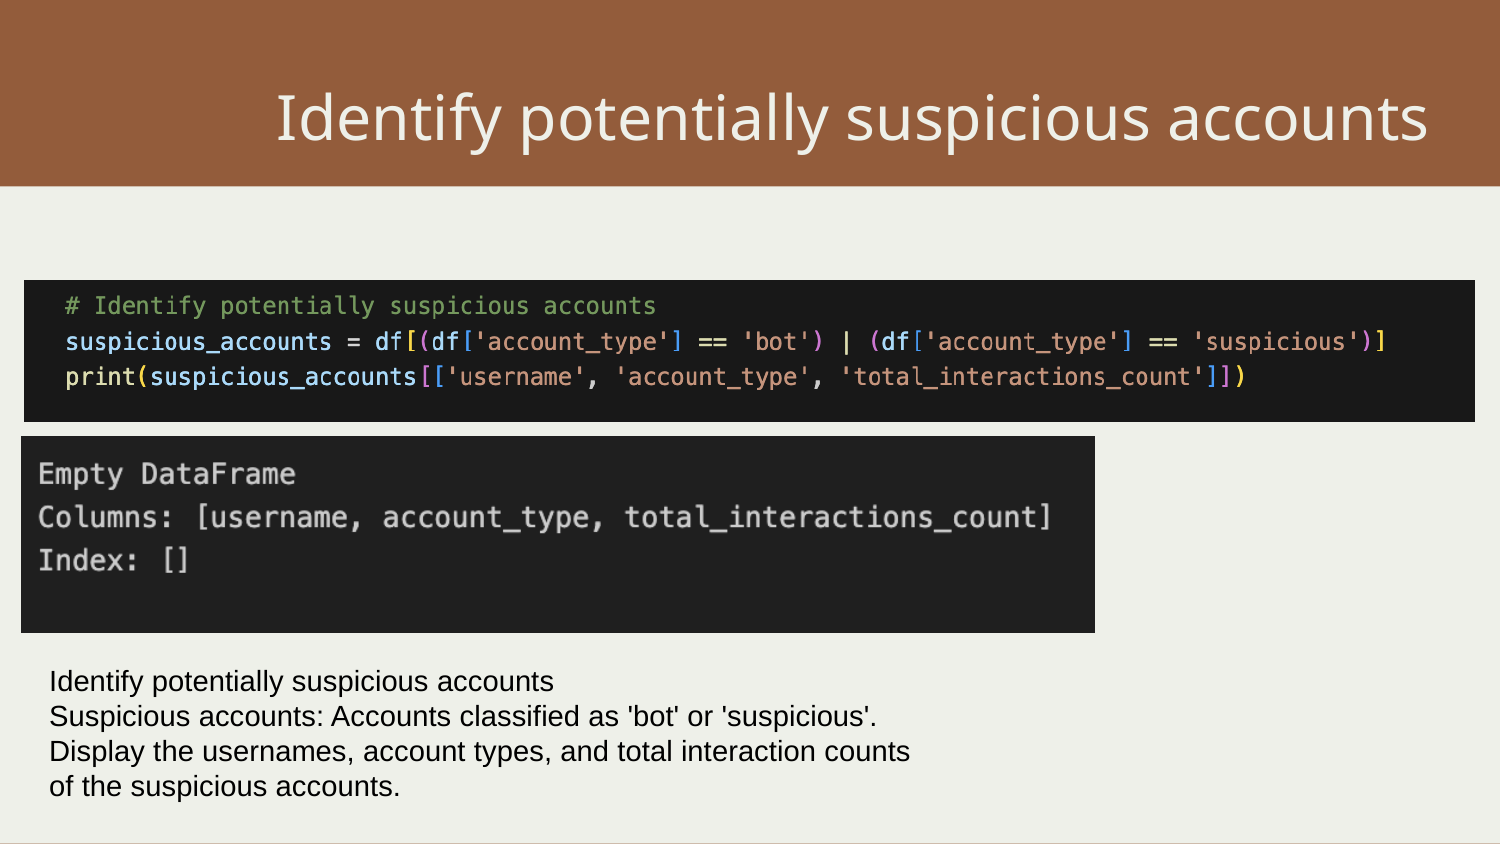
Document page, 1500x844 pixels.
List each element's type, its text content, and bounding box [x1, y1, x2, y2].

text_box Identify potentially suspicious accounts Suspicious accounts: Accounts classified as 'bot' or 'suspicious'. Display the usernames, account types, and total interaction counts of the suspicious accounts. [34, 647, 949, 818]
title Identify potentially suspicious accounts [194, 63, 1500, 157]
picture [24, 280, 1476, 422]
picture [21, 436, 1095, 633]
